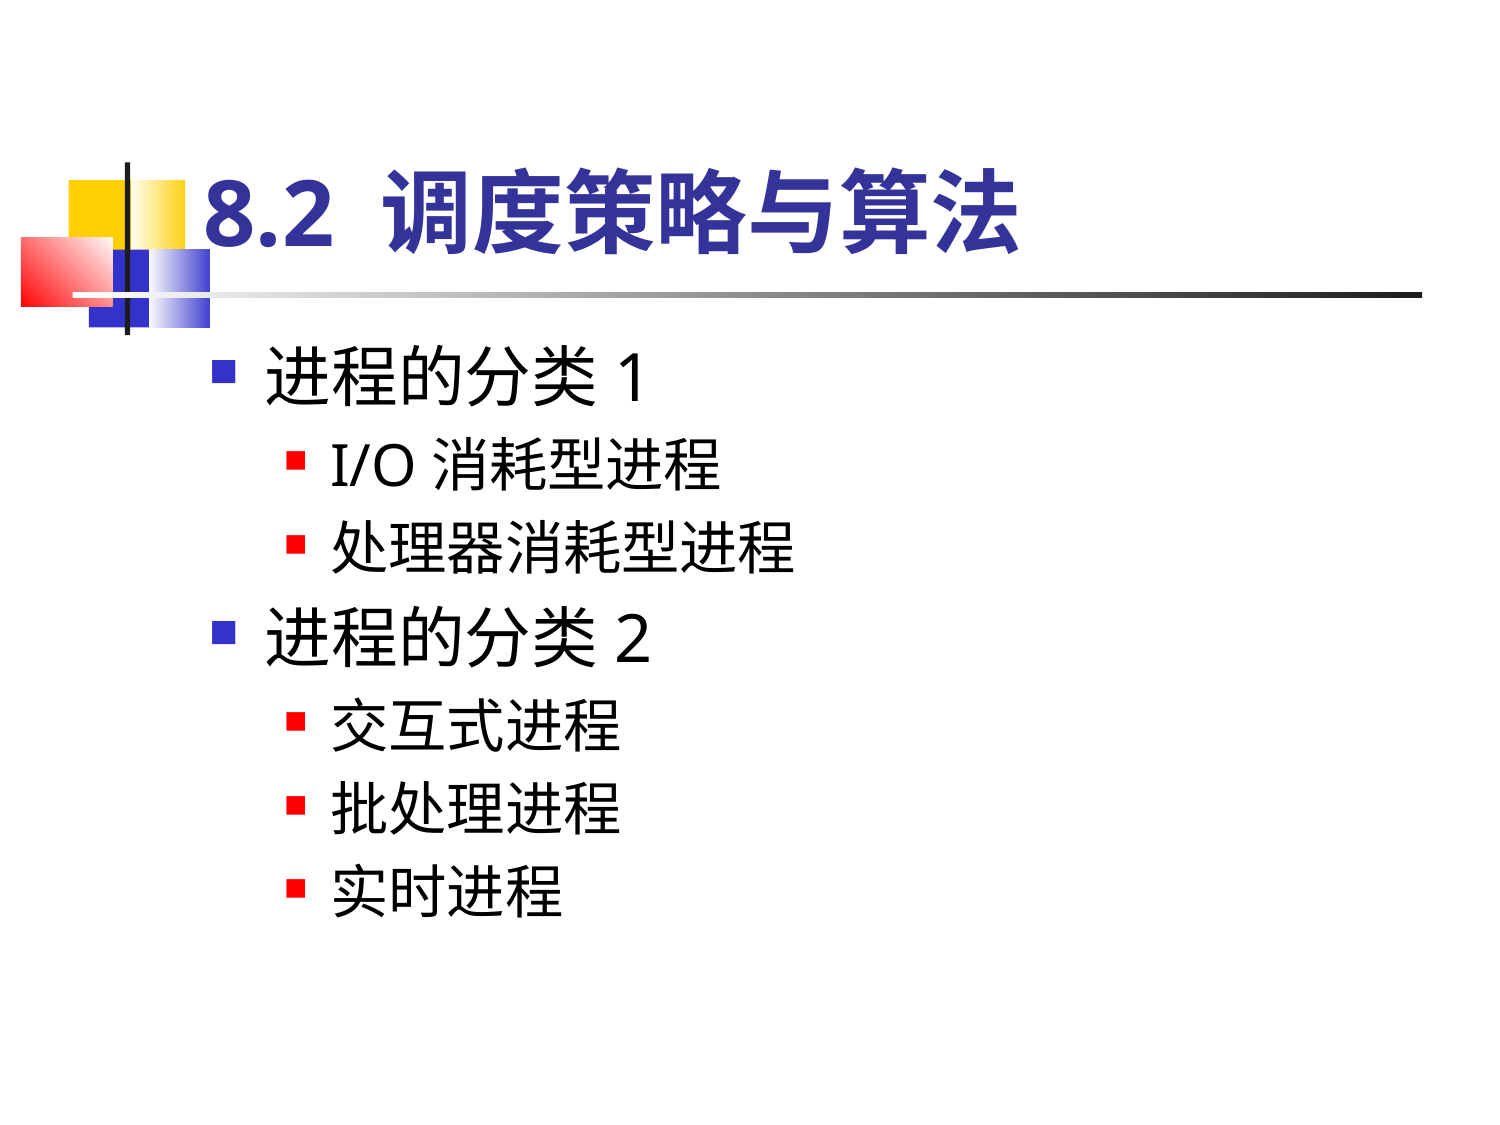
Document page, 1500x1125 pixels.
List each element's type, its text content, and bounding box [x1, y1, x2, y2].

title 8.2 调度策略与算法 [188, 35, 1468, 275]
list 进程的分类1 I/O消耗型进程 处理器消耗型进程 进程的分类2 交互式进程 批处理进程 实时进程 [193, 331, 1022, 1006]
